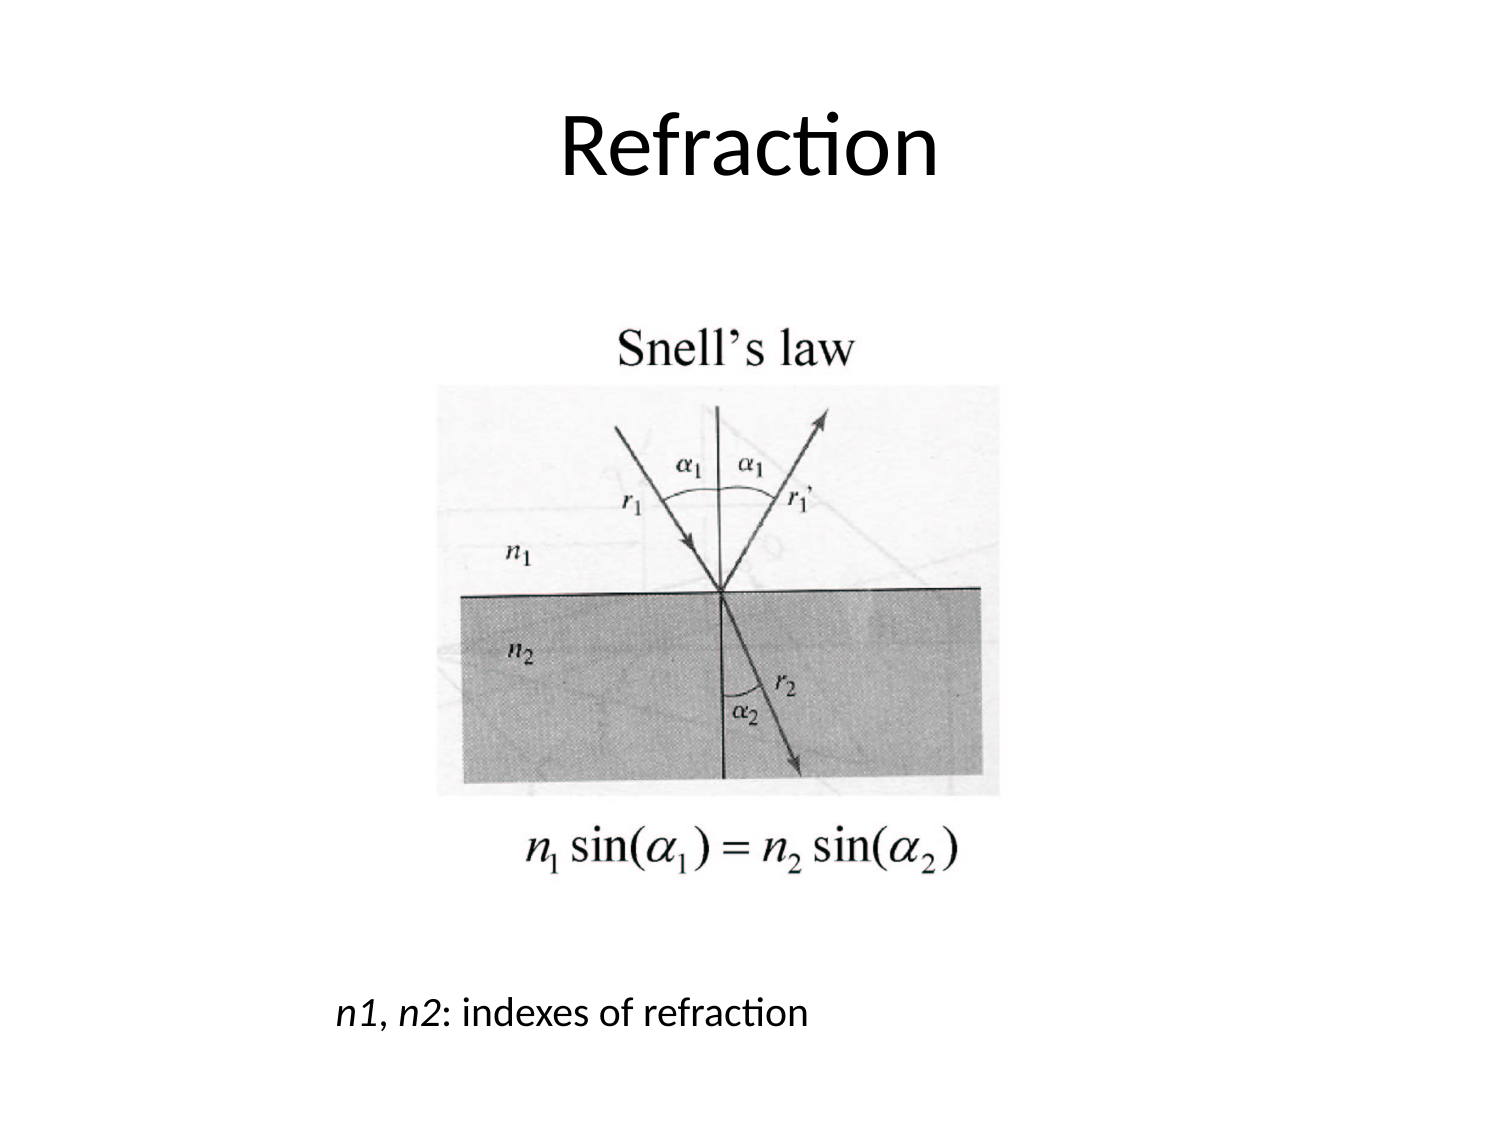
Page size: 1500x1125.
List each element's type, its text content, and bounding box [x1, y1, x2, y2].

text_box n1, n2: indexes of refraction [320, 977, 825, 1043]
picture [374, 287, 1130, 899]
title Refraction [75, 45, 1425, 233]
